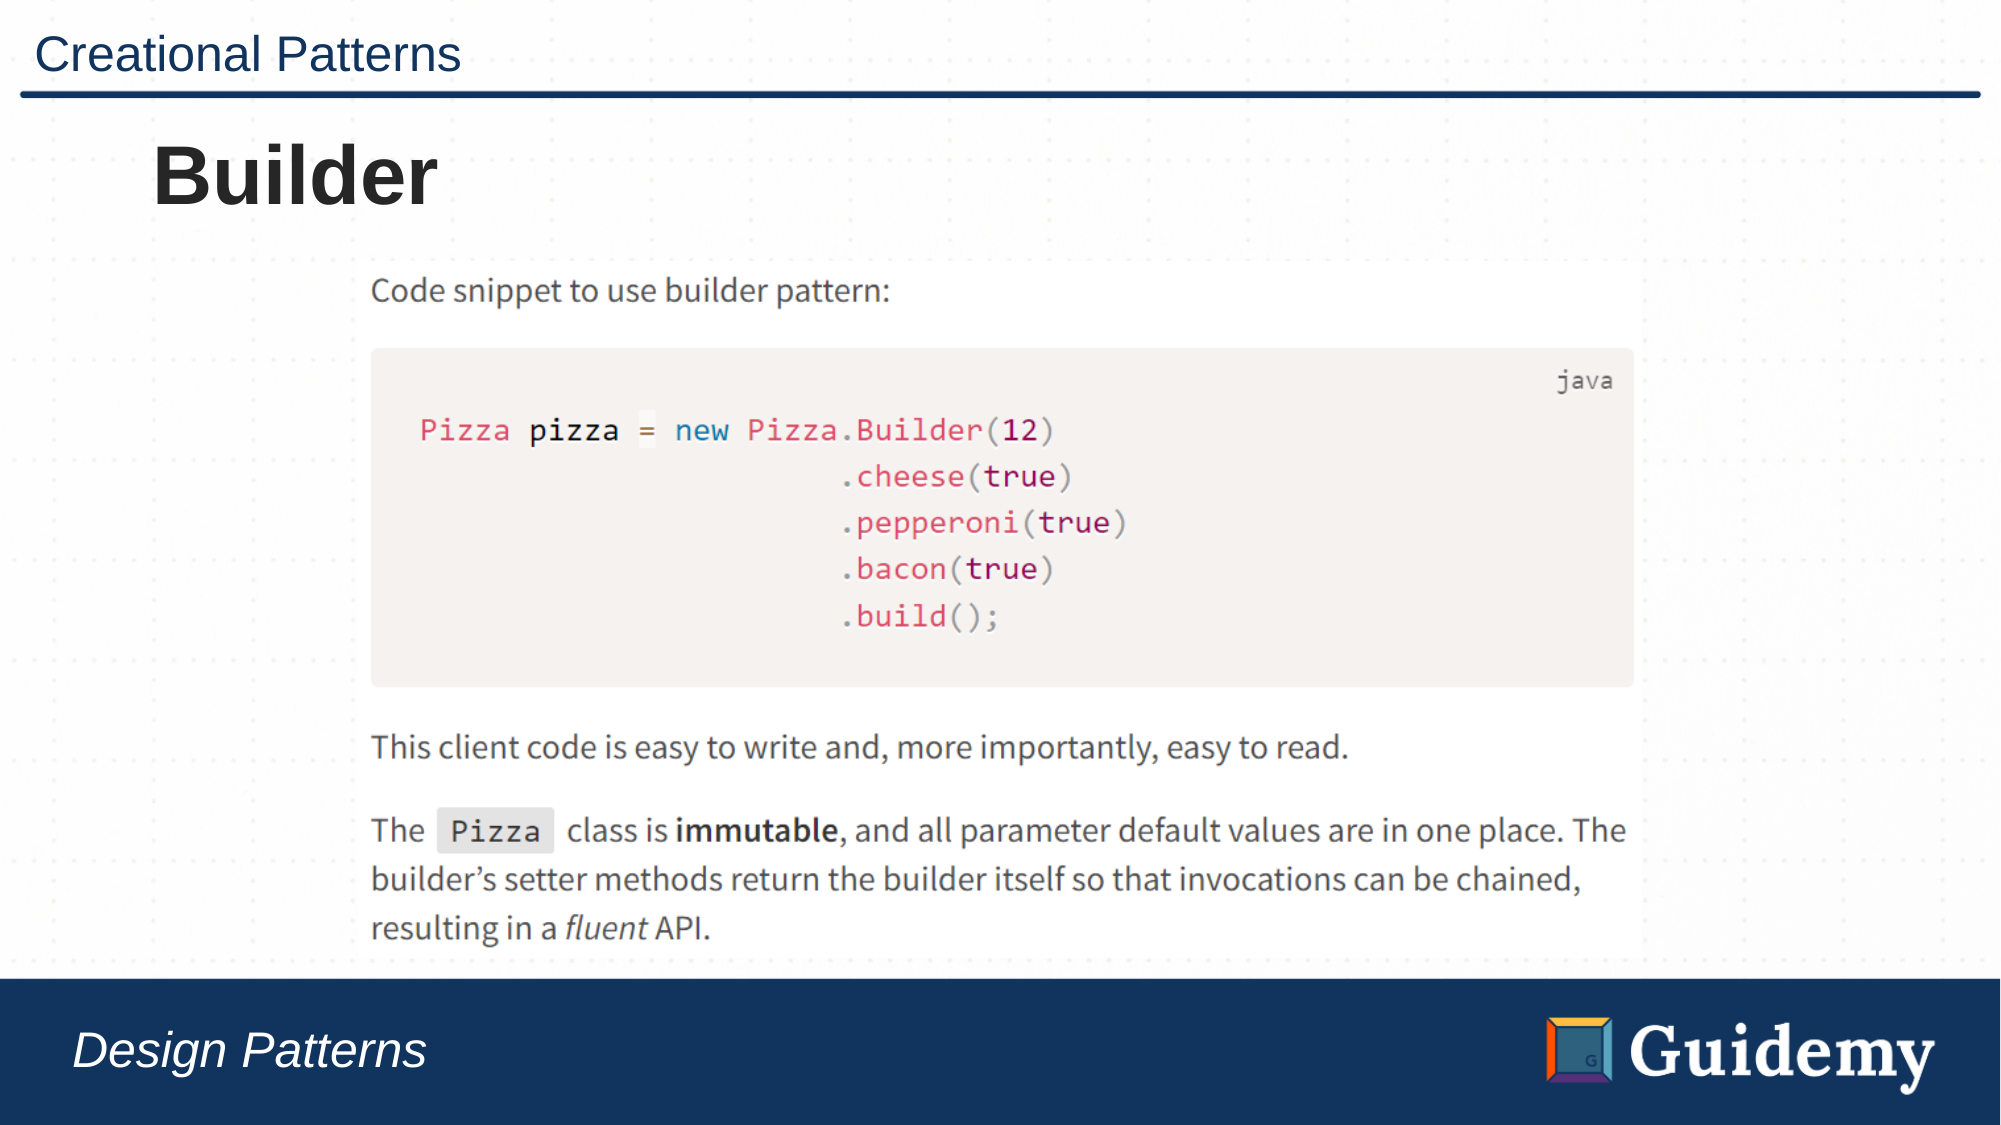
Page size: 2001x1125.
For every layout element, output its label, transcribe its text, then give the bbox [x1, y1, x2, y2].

title Creational Patterns [19, 17, 1130, 93]
text_box Builder [137, 122, 1863, 232]
picture [0, 0, 2001, 1125]
text_box Design Patterns [56, 1014, 945, 1090]
